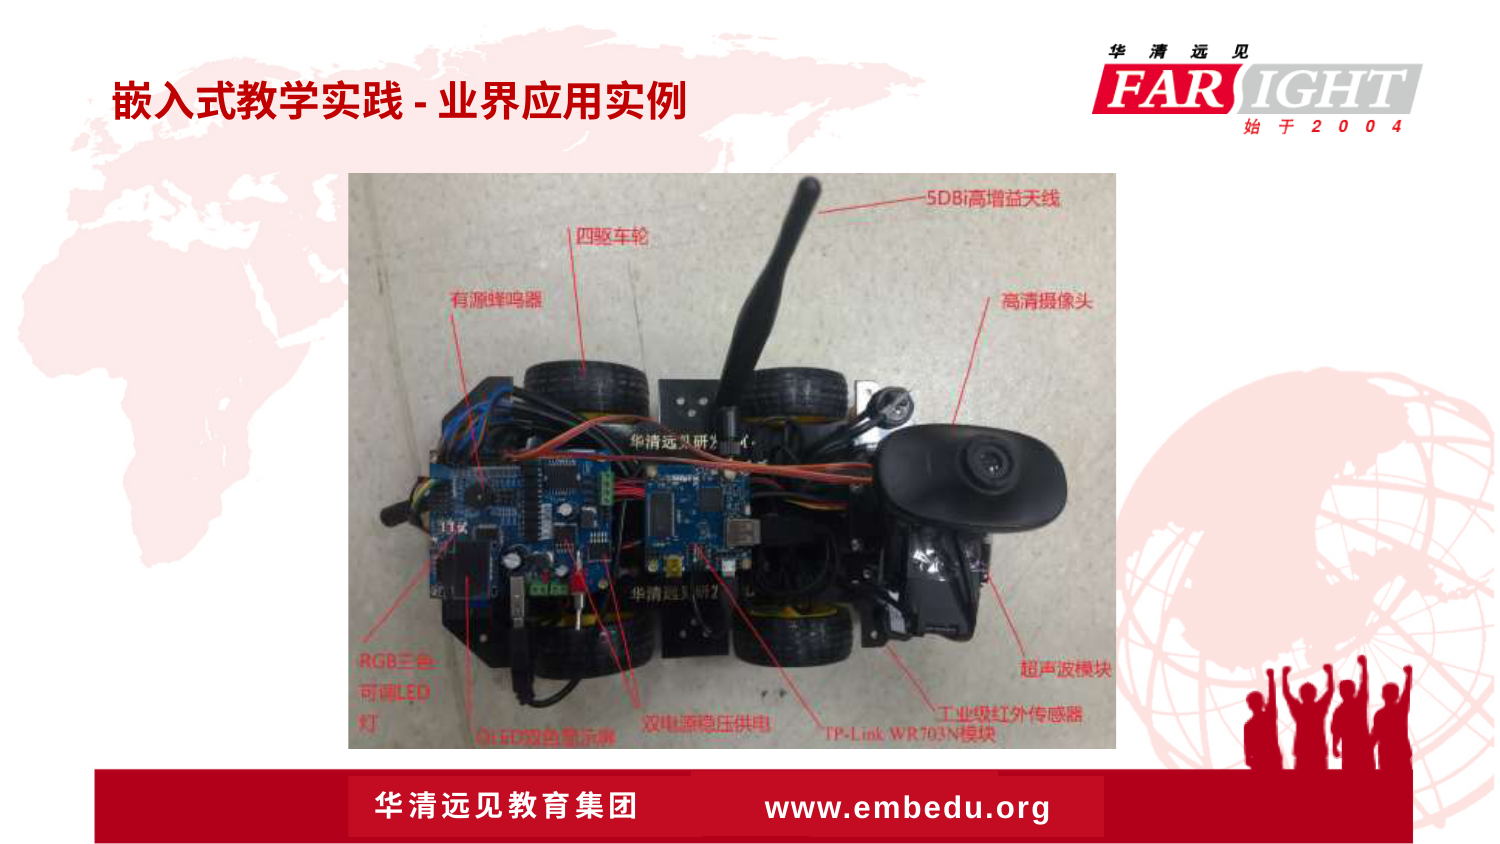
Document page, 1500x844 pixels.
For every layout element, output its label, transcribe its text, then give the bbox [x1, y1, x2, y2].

picture [0, 0, 1500, 844]
title 嵌入式教学实践-业界应用实例 [96, 67, 1081, 139]
